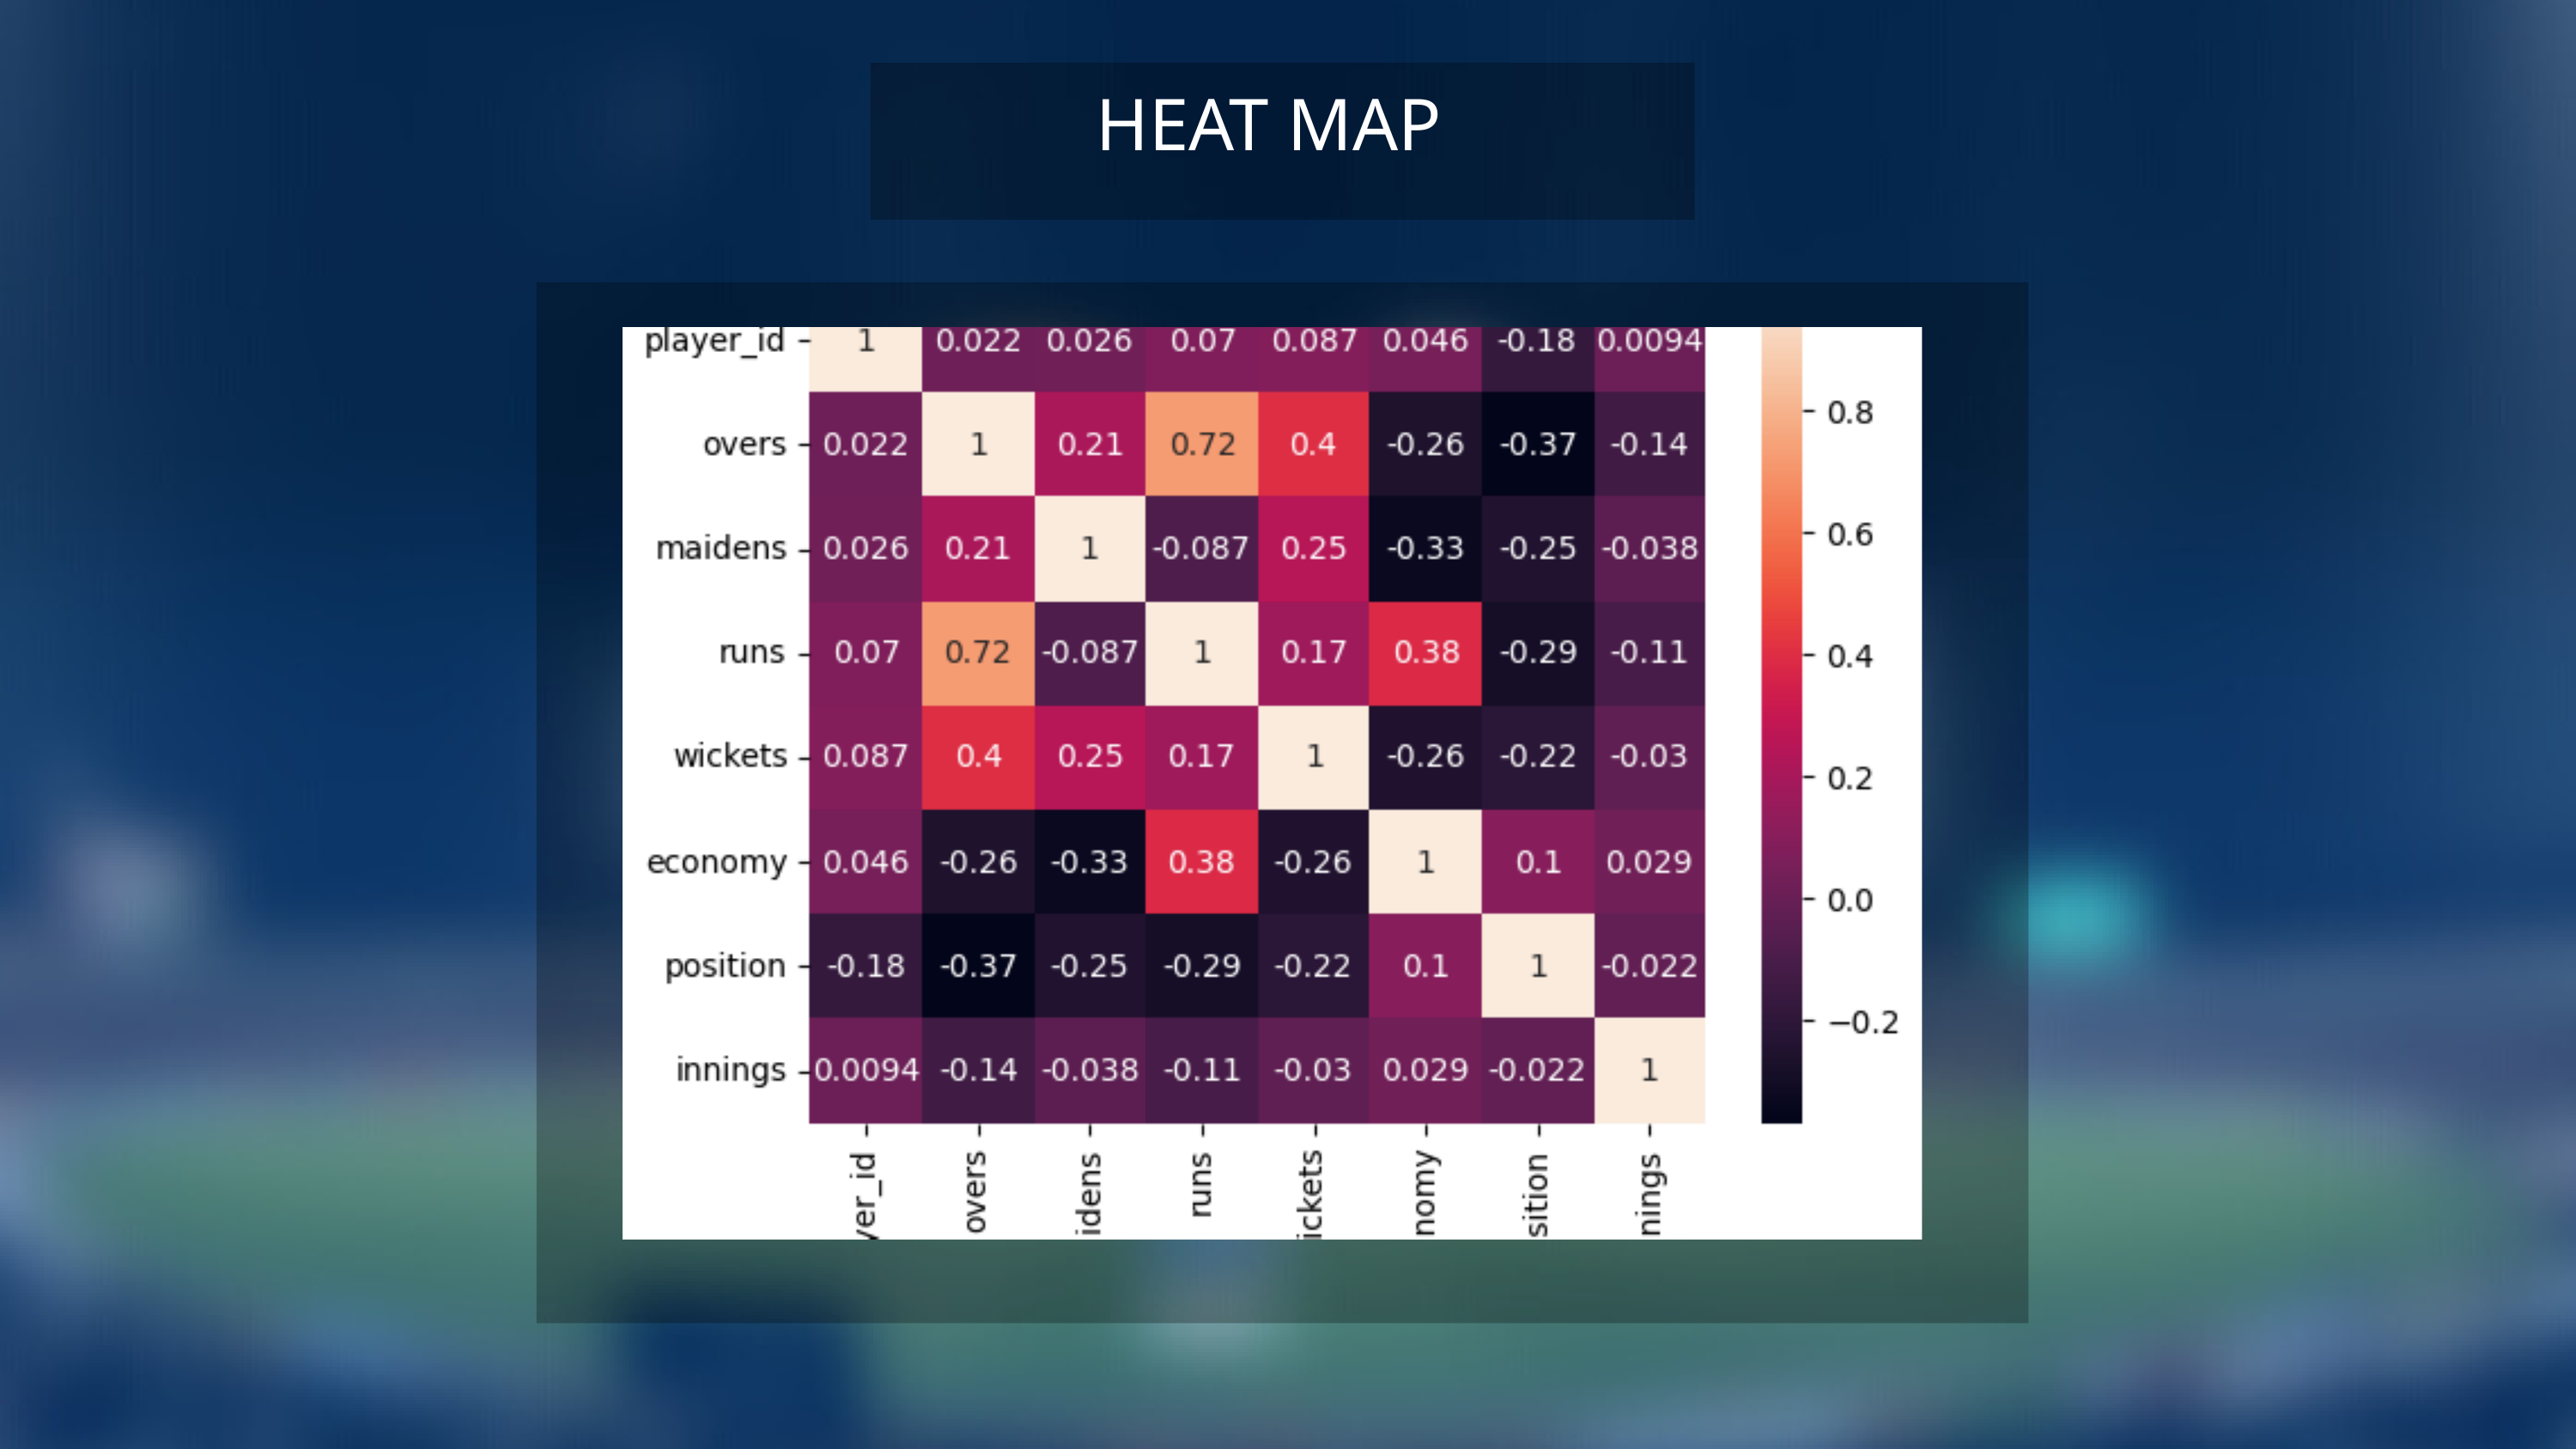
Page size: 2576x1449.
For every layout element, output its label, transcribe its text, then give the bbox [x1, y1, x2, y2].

text_box HEAT MAP [1096, 79, 2016, 166]
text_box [536, 282, 2029, 1324]
text_box [0, 0, 2576, 1449]
text_box [870, 63, 1695, 220]
